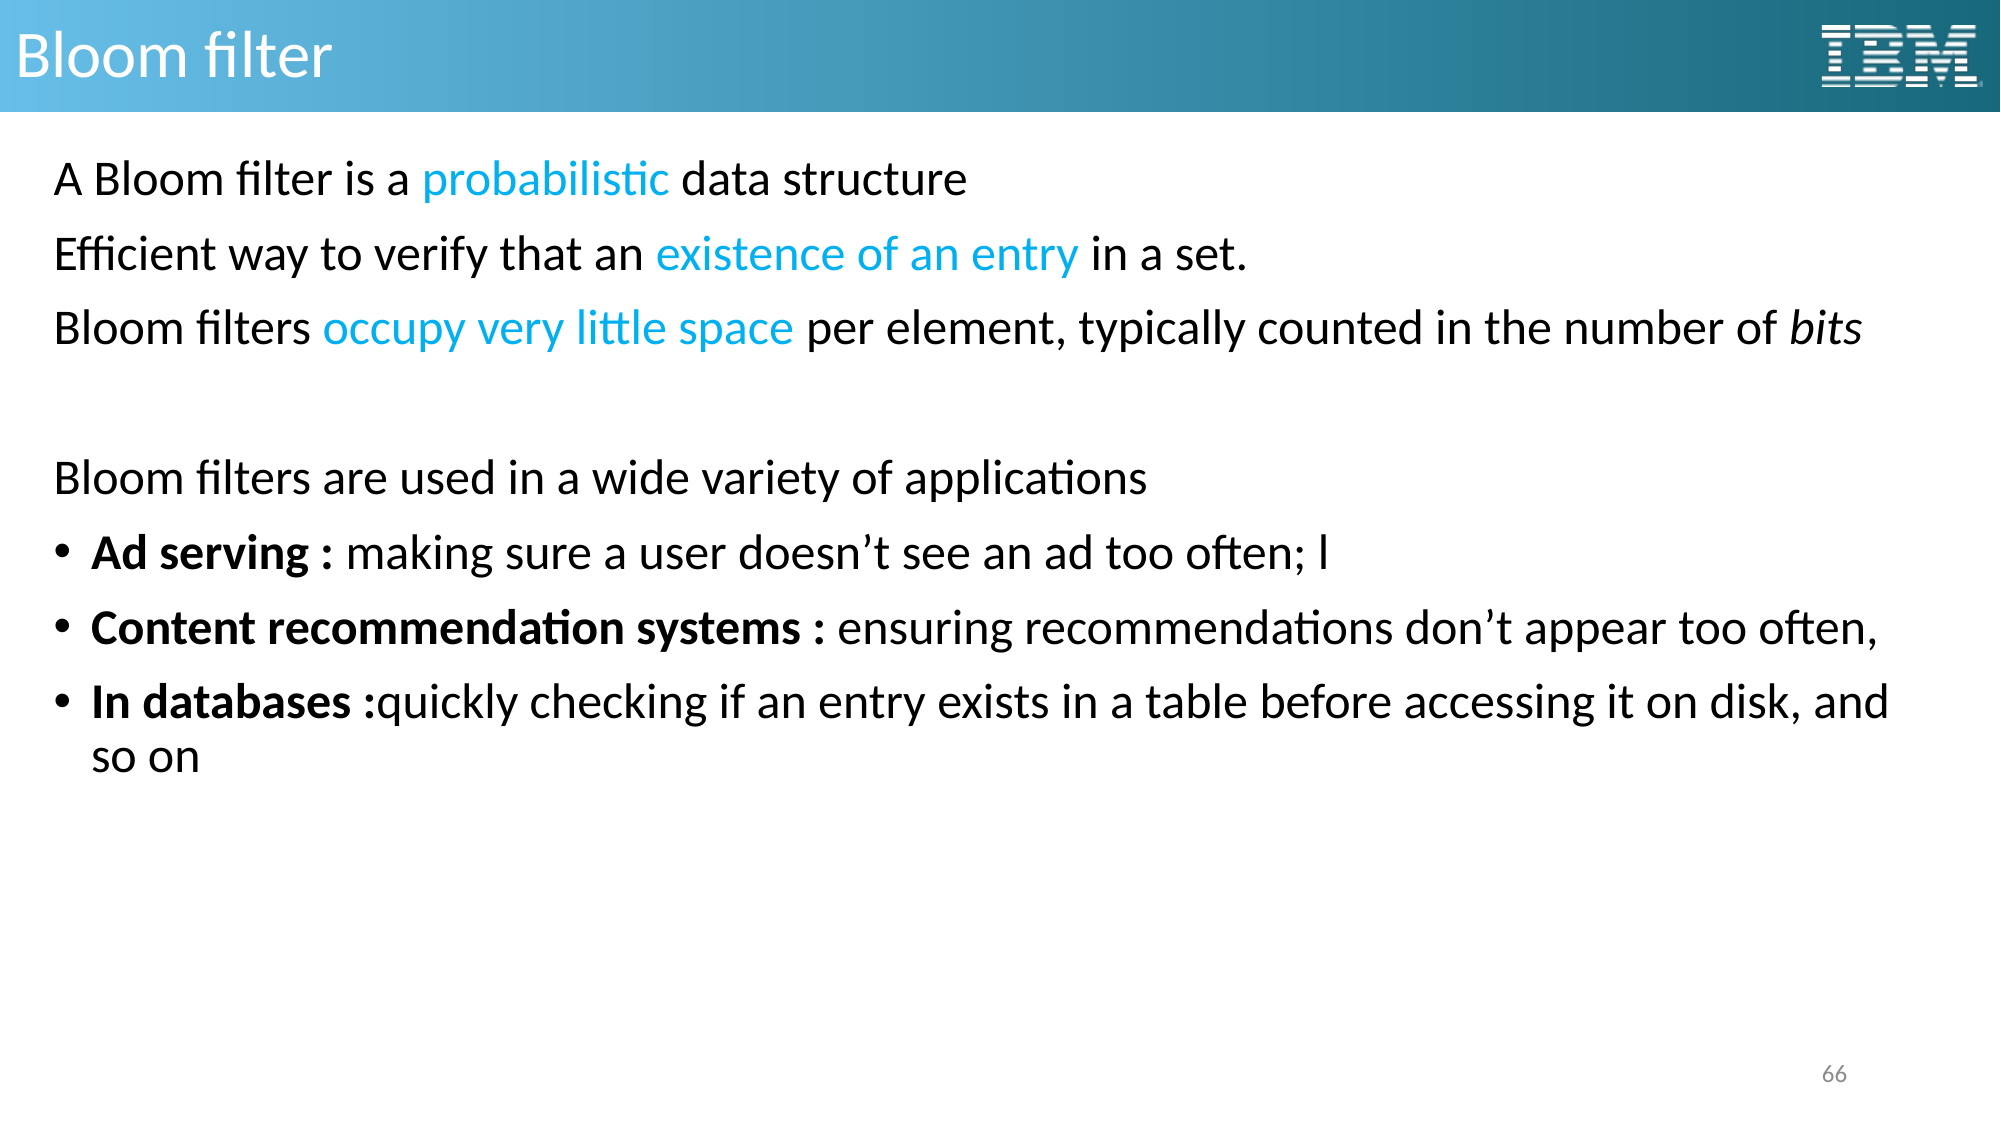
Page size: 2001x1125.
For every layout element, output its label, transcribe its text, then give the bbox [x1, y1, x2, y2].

text_box A Bloom filter is a probabilistic data structure Efficient way to verify that an existence of an entry in a set. Bloom filters occupy very little space per element, typically counted in the number of bits Bloom filters are used in a wide variety of applications Ad serving : making sure a user doesn’t see an ad too often; l Content recommendation systems : ensuring recommendations don’t appear too often, In databases :quickly checking if an entry exists in a table before accessing it on disk, and so on [38, 144, 1950, 1043]
title Bloom filter [0, 13, 1725, 99]
slide_number 66 [1412, 1043, 1863, 1103]
